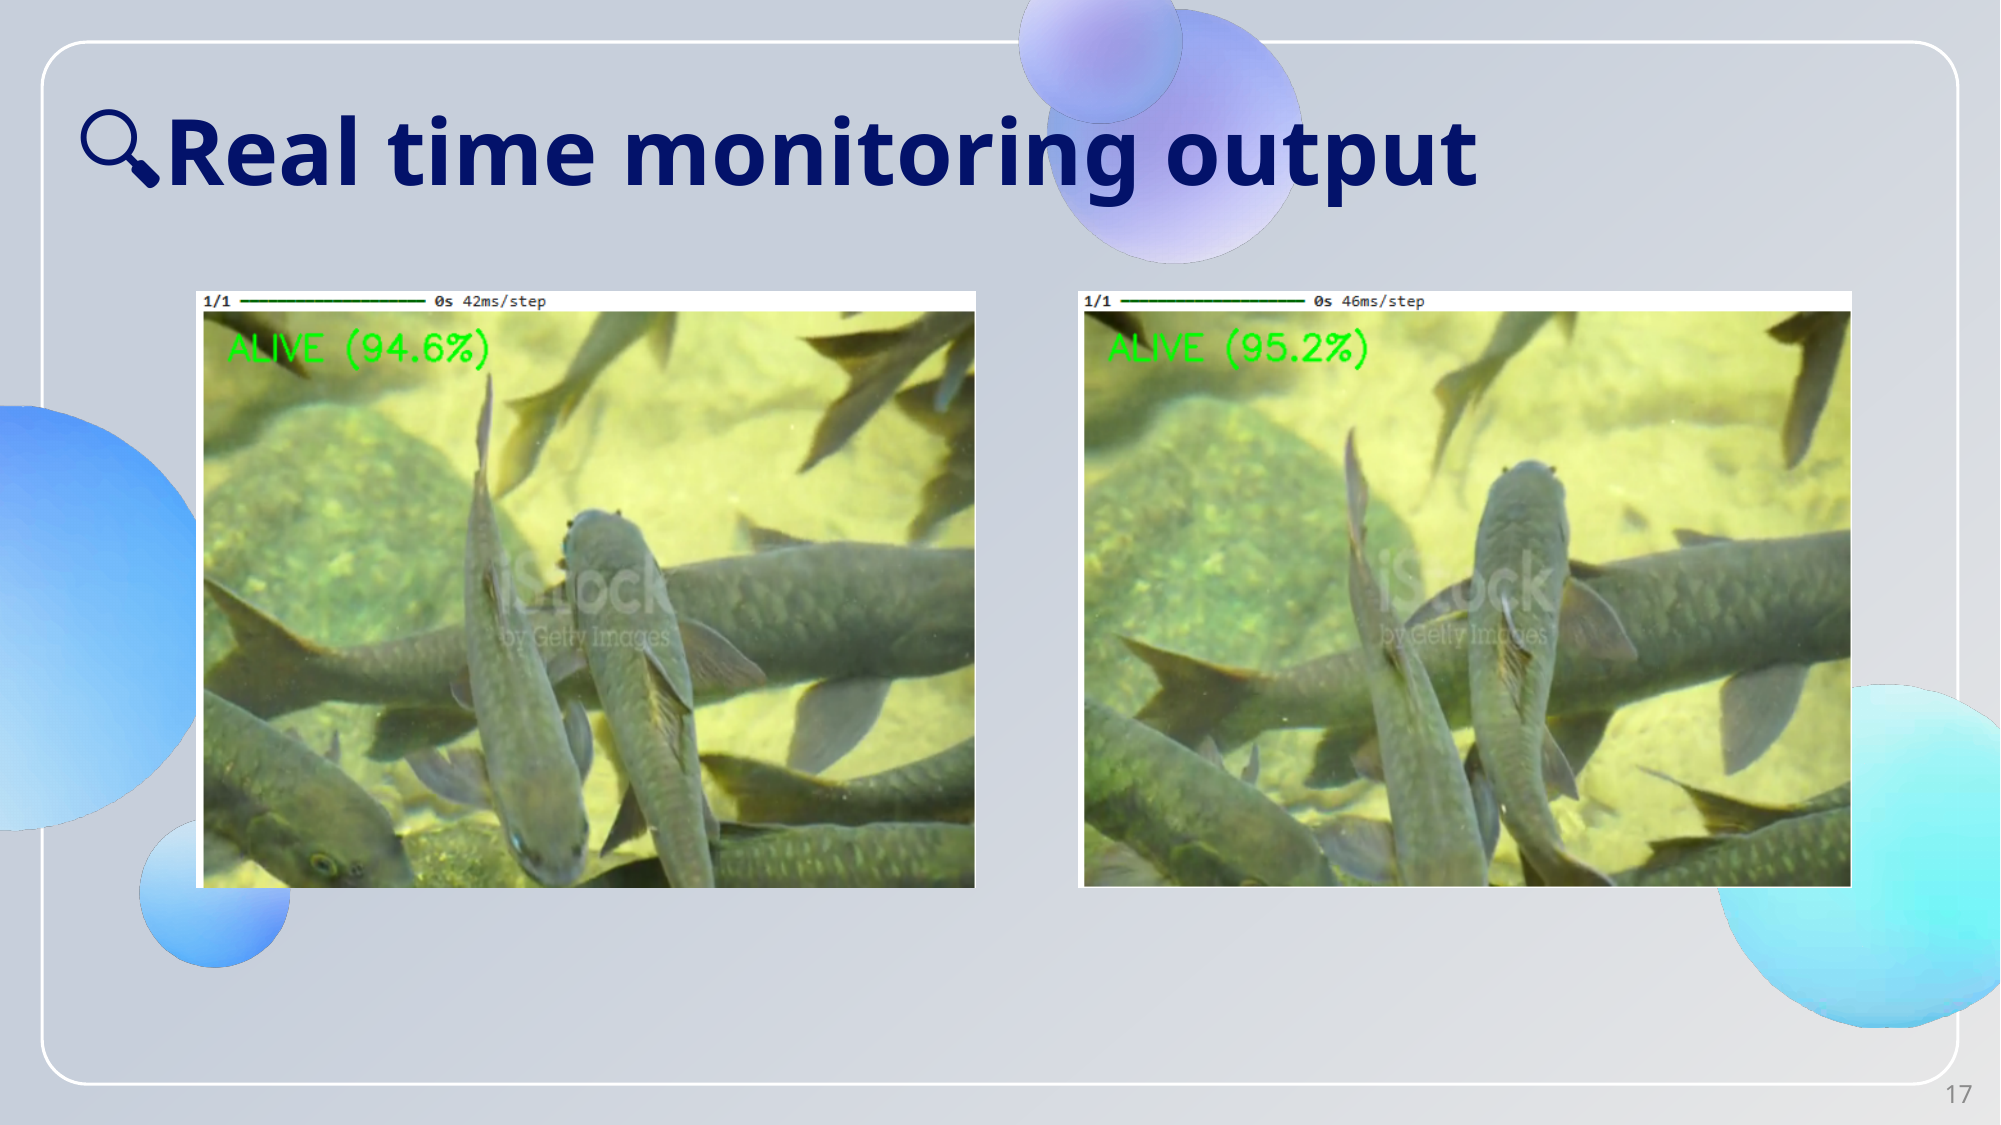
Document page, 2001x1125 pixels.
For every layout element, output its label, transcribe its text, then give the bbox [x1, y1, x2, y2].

picture [1045, 214, 1305, 267]
title 🔍Real time monitoring output [60, 0, 1650, 214]
picture [1078, 291, 2001, 1035]
slide_number 17 [1538, 1076, 1988, 1115]
picture [0, 291, 976, 997]
